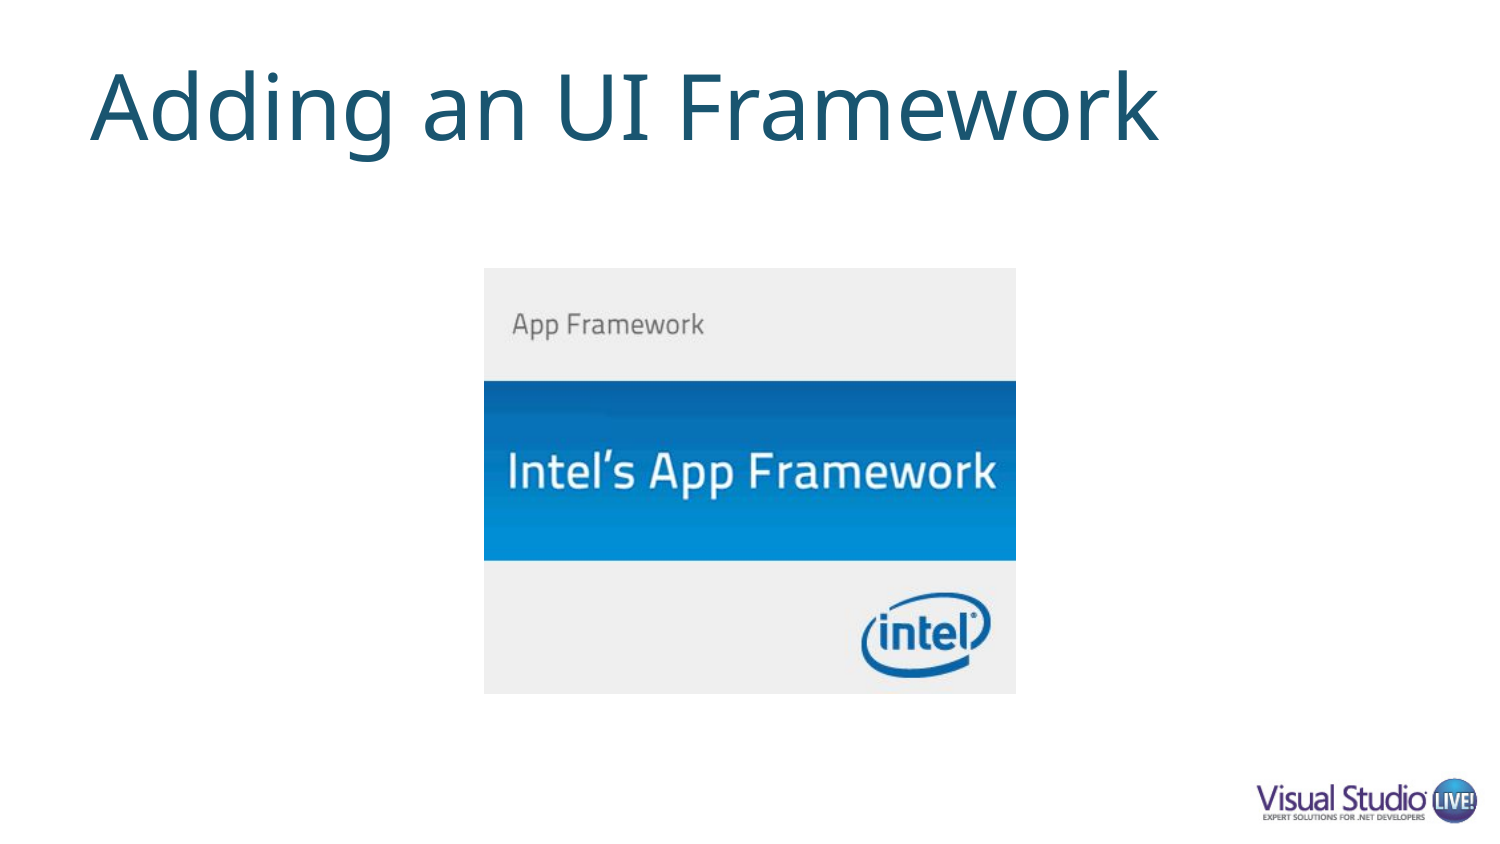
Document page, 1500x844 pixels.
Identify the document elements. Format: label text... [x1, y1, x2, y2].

title Adding an UI Framework [74, 33, 1426, 175]
picture [0, 0, 1500, 844]
